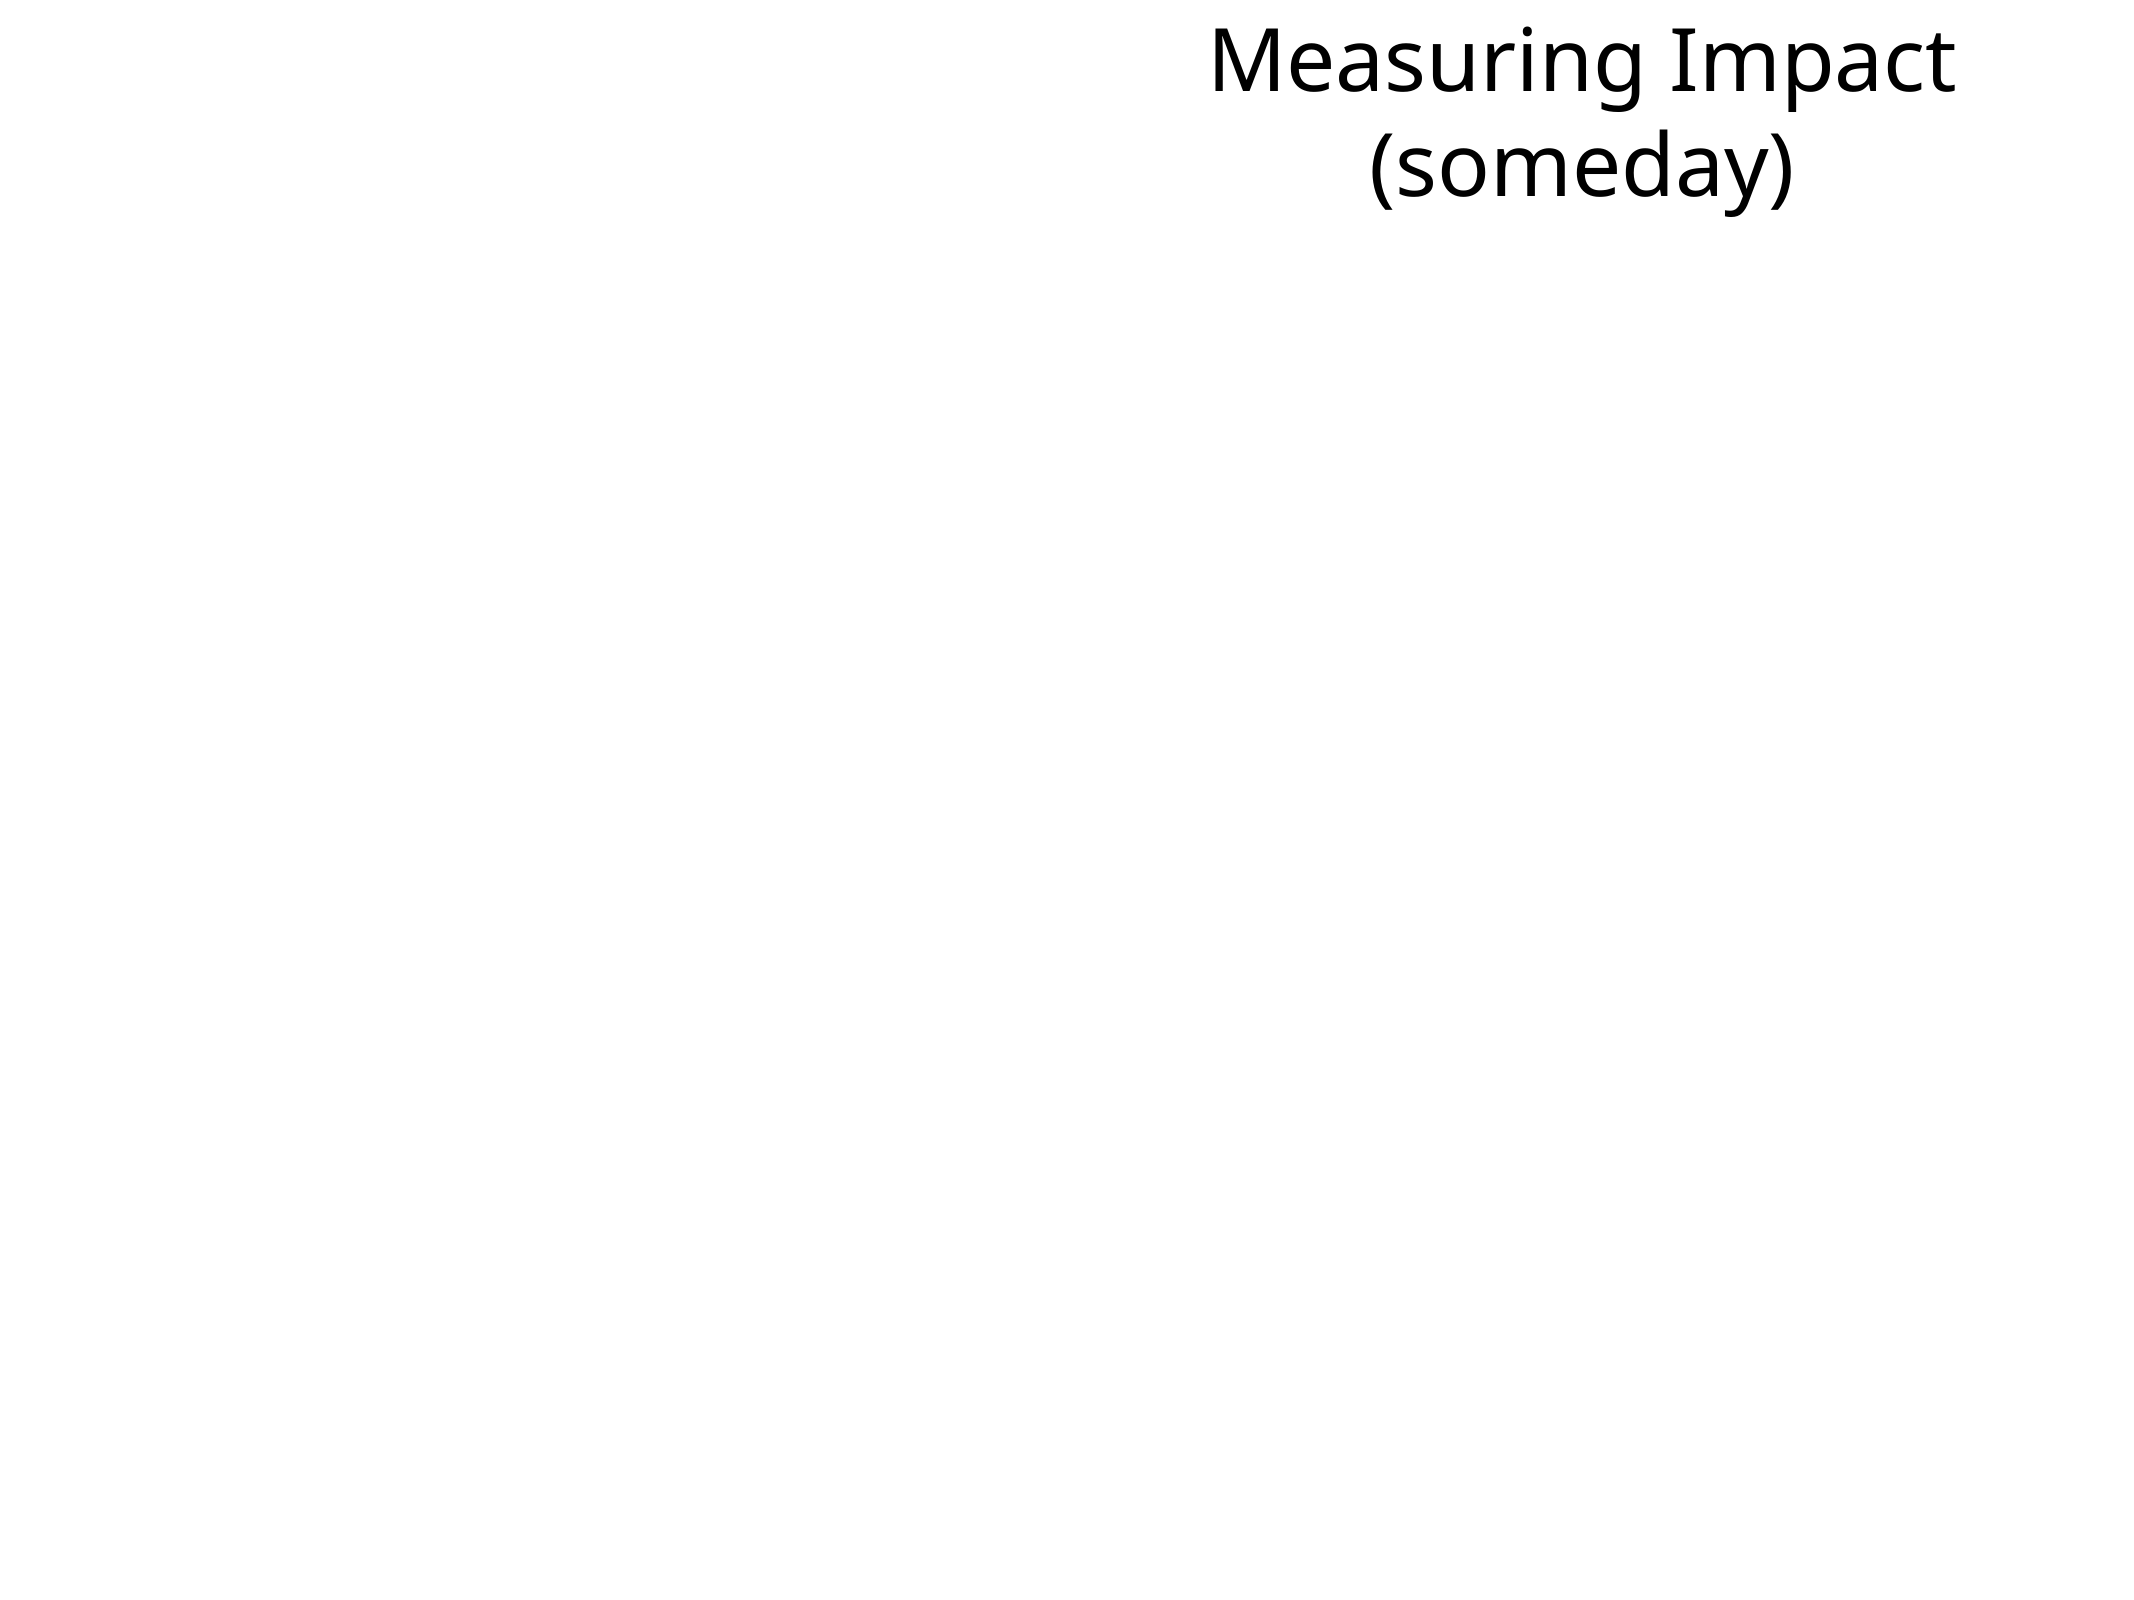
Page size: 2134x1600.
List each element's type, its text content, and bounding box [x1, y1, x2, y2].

text_box Measuring Impact (someday) [1031, 50, 2134, 169]
